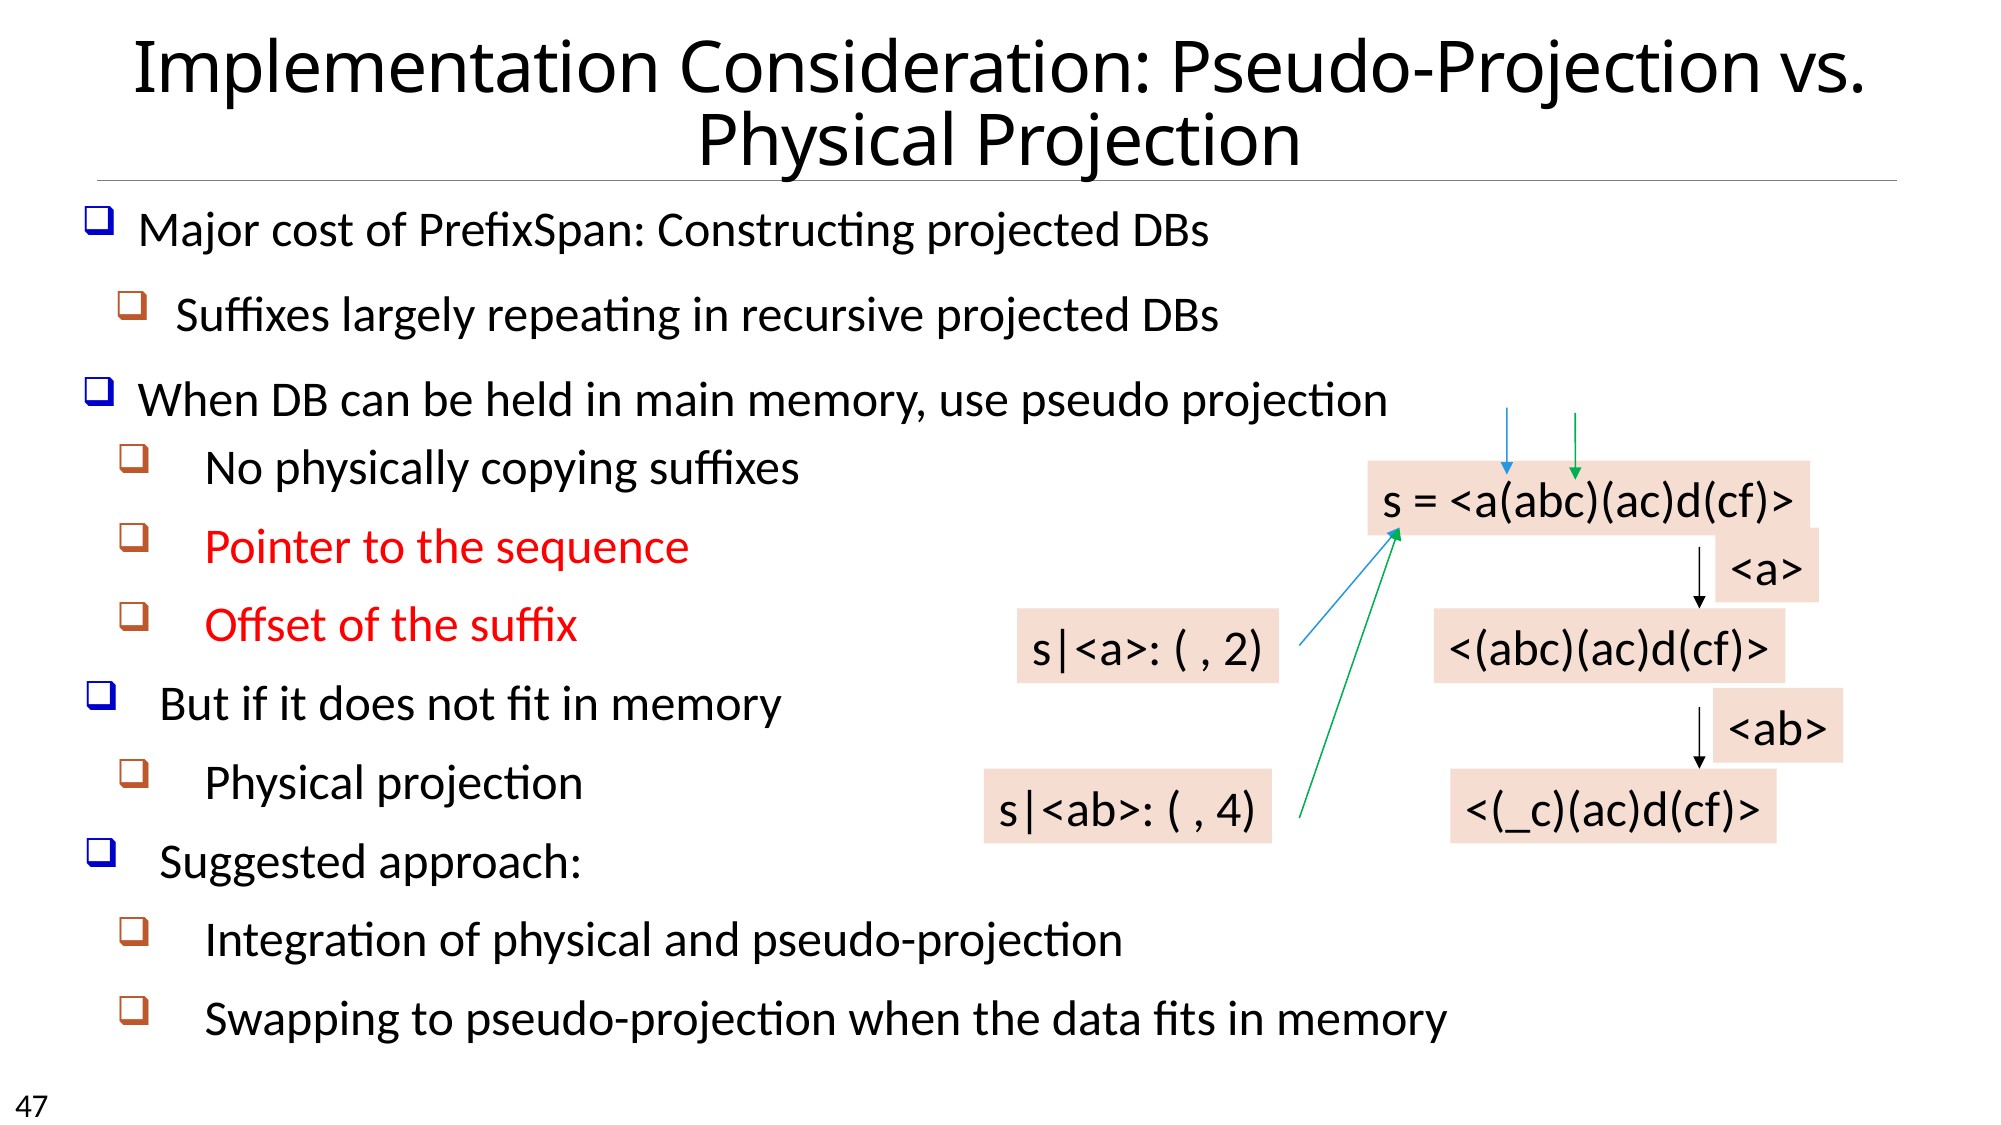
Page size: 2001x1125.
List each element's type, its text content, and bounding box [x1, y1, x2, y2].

list Major cost of PrefixSpan: Constructing projected DBs Suffixes largely repeating in recursive projected DBs When DB can be held in main memory, use pseudo projection [66, 188, 1934, 427]
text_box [982, 407, 1845, 845]
text_box No physically copying suffixes Pointer to the sequence Offset of the suffix But if it does not fit in memory Physical projection Suggested approach: Integration of physical and pseudo-projection Swapping to pseudo-projection when the data fits in memory [68, 426, 1488, 1066]
title Implementation Consideration: Pseudo-Projection vs. Physical Projection [0, 24, 2000, 188]
